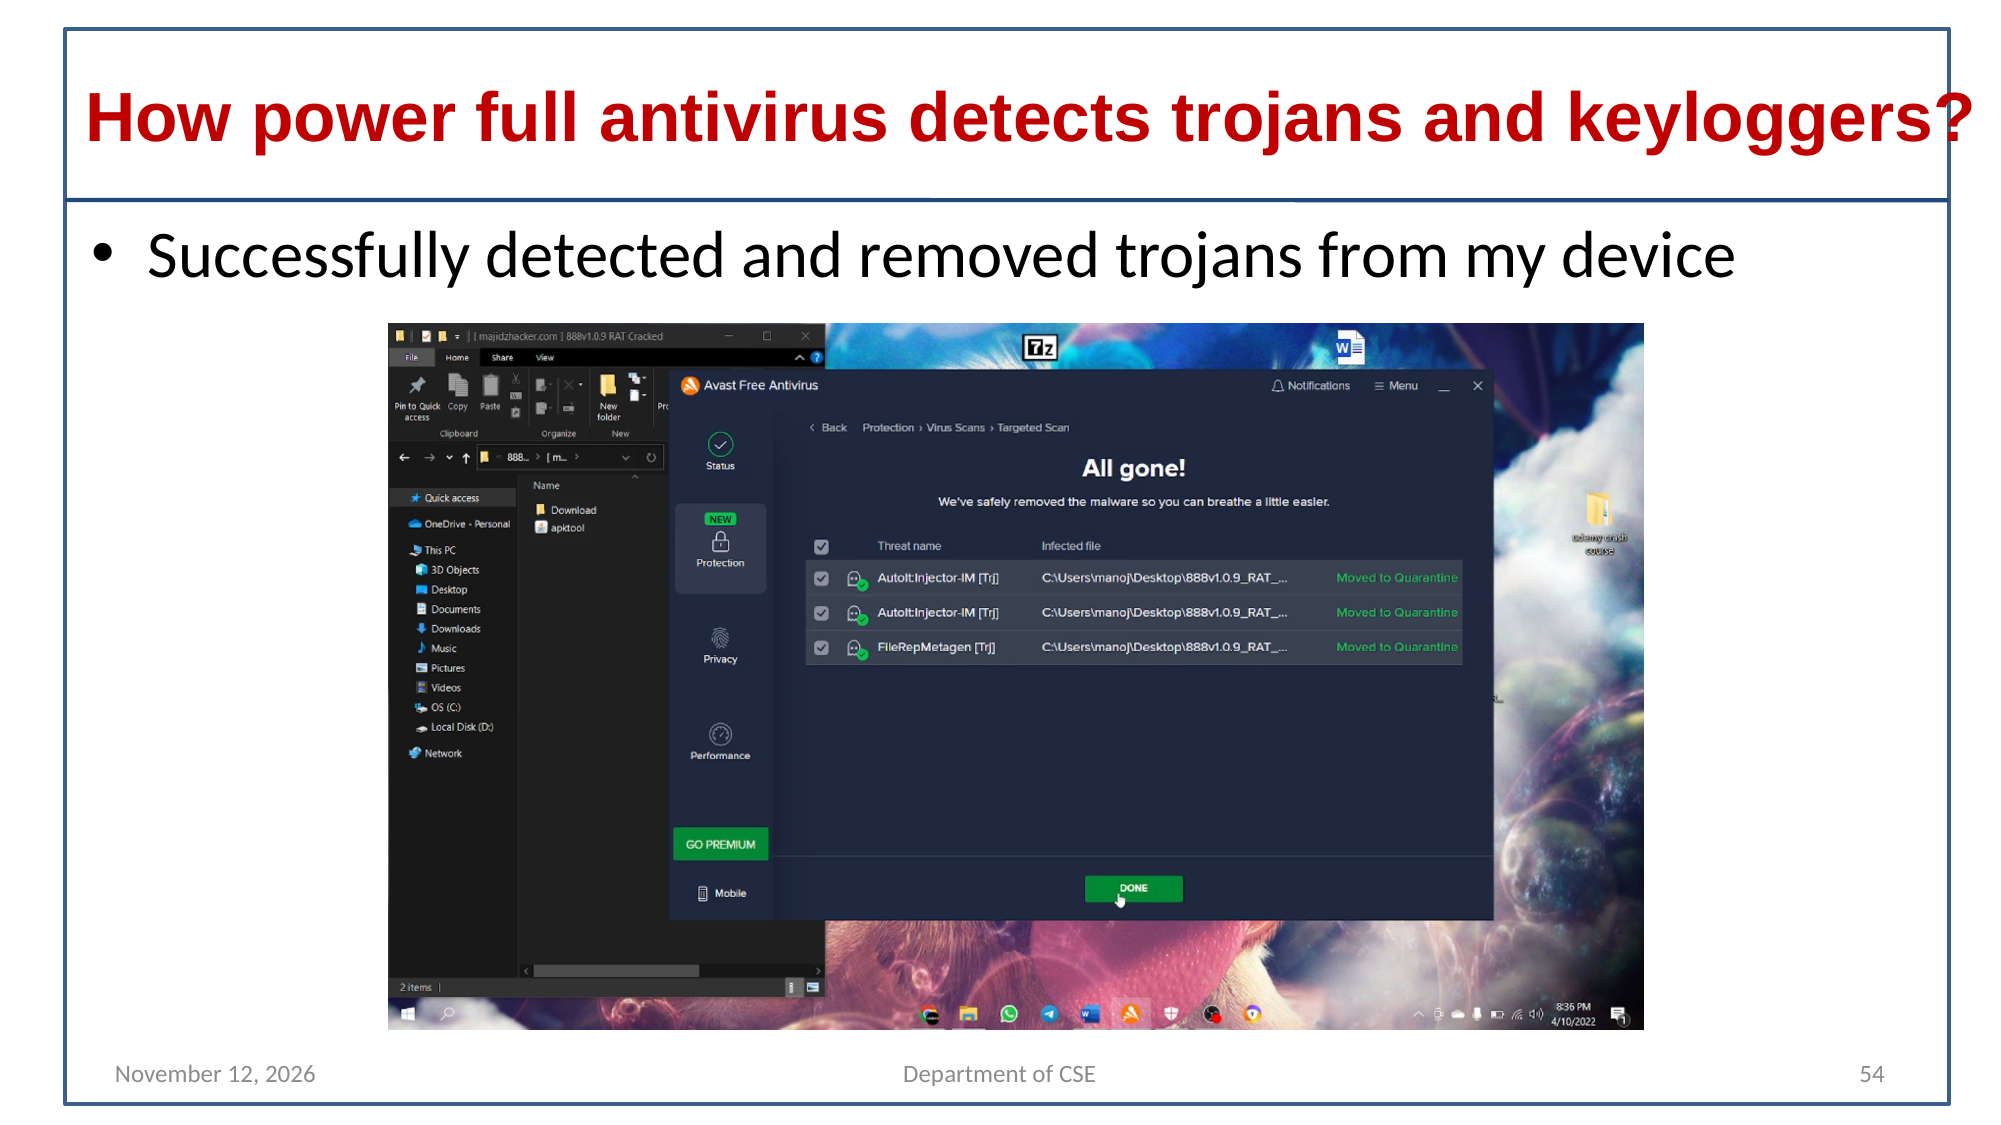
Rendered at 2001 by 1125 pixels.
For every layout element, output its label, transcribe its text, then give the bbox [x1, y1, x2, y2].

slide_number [99, 1042, 567, 1103]
title How power full antivirus detects trojans and keyloggers? [65, 37, 2000, 191]
list Successfully detected and removed trojans from my device [76, 203, 1926, 1043]
slide_number 54 [1433, 1042, 1900, 1103]
picture [388, 323, 1645, 1030]
footer Department of CSE [683, 1042, 1317, 1103]
